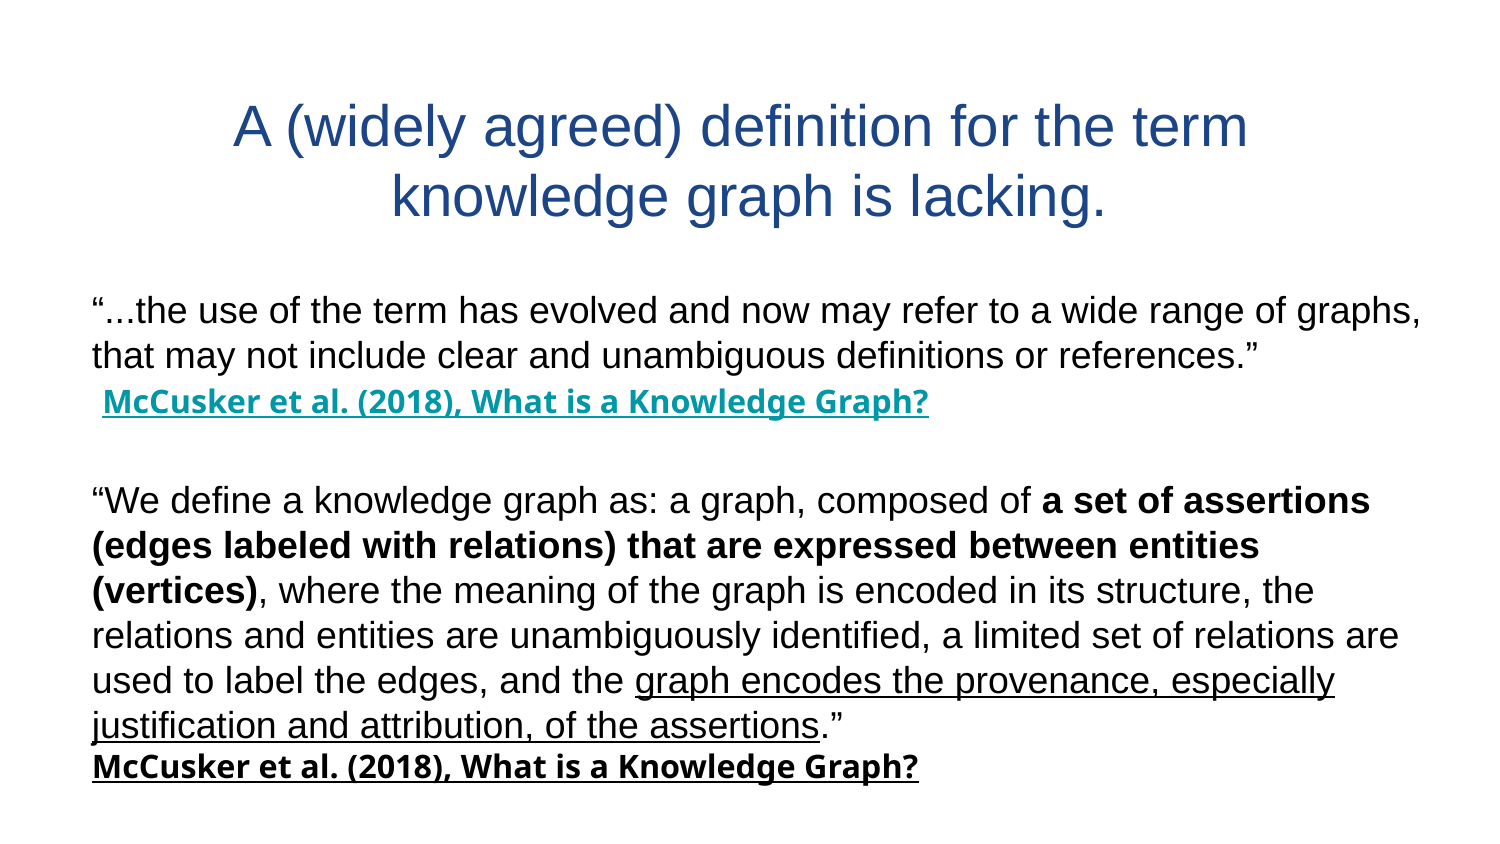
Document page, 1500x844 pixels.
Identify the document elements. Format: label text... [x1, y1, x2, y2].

text_box “We define a knowledge graph as: a graph, composed of a set of assertions (edges labeled with relations) that are expressed between entities (vertices), where the meaning of the graph is encoded in its structure, the relations and entities are unambiguously identified, a limited set of relations are used to label the edges, and the graph encodes the provenance, especially justification and attribution, of the assertions.” McCusker et al. (2018), What is a Knowledge Graph? [76, 461, 1424, 771]
title A (widely agreed) definition for the term knowledge graph is lacking. [51, 72, 1449, 242]
text_box “...the use of the term has evolved and now may refer to a wide range of graphs, that may not include clear and unambiguous definitions or references.” McCusker et al. (2018), What is a Knowledge Graph? [76, 270, 1444, 433]
